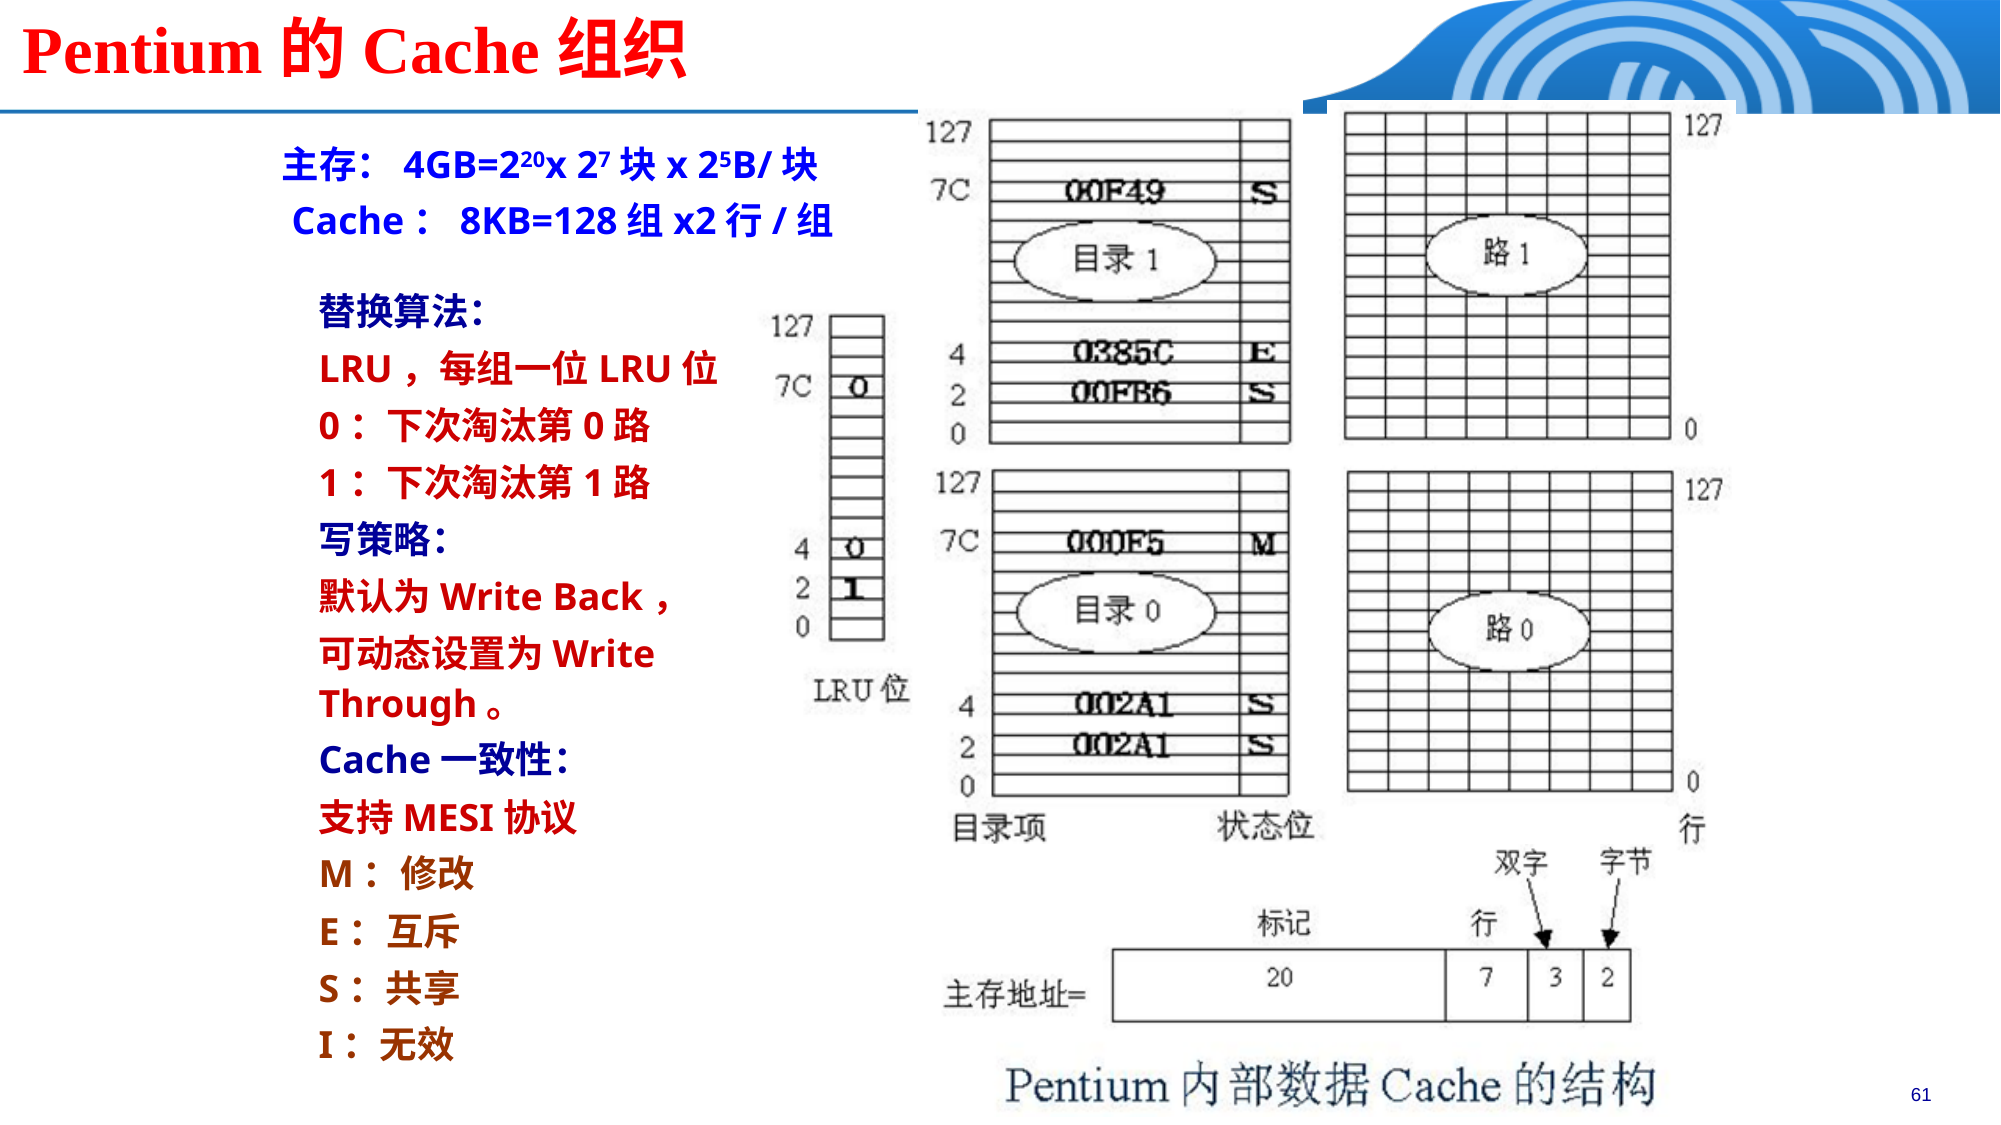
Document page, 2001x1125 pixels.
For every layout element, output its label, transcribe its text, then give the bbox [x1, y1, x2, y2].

list 主存：4GB=220x 27块x 25B/块 Cache：8KB=128组x2行/组 [266, 121, 913, 776]
picture [0, 0, 7, 114]
picture [750, 299, 915, 722]
title Pentium的Cache组织 [7, 0, 1426, 155]
picture [918, 0, 2000, 1117]
text_box 替换算法： LRU，每组一位LRU位 0：下次淘汰第0路 1：下次淘汰第1路 写策略： 默认为Write Back， 可动态设置为Write Through。 Cache一致性： 支持MESI协议 M：修改 E：互斥 S：共享 I：无效 [303, 276, 746, 1074]
